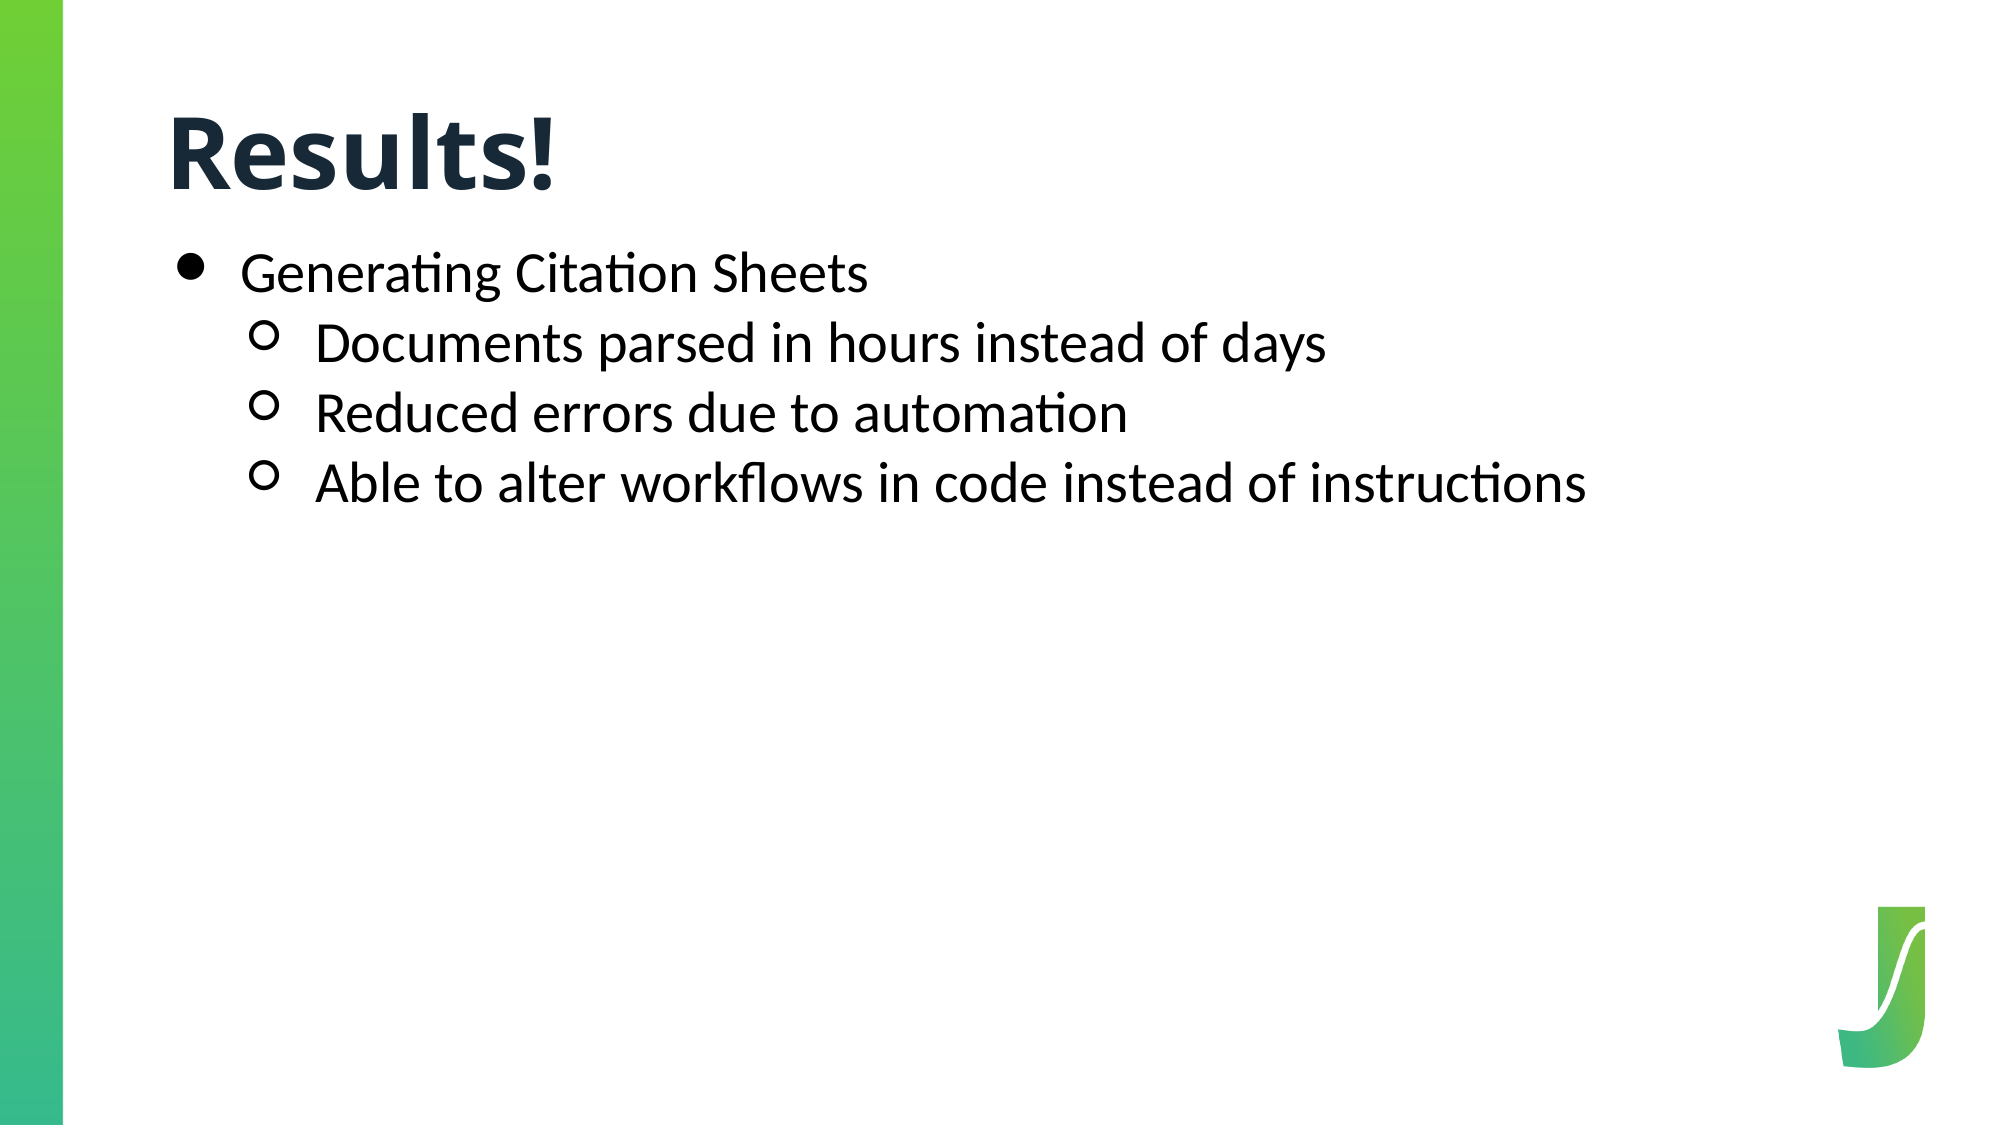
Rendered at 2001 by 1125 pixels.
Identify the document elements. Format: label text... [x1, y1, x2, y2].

picture [0, 0, 2001, 1125]
text_box Results! [149, 82, 2000, 218]
text_box Generating Citation Sheets Documents parsed in hours instead of days Reduced errors due to automation Able to alter workflows in code instead of instructions [150, 218, 1637, 529]
